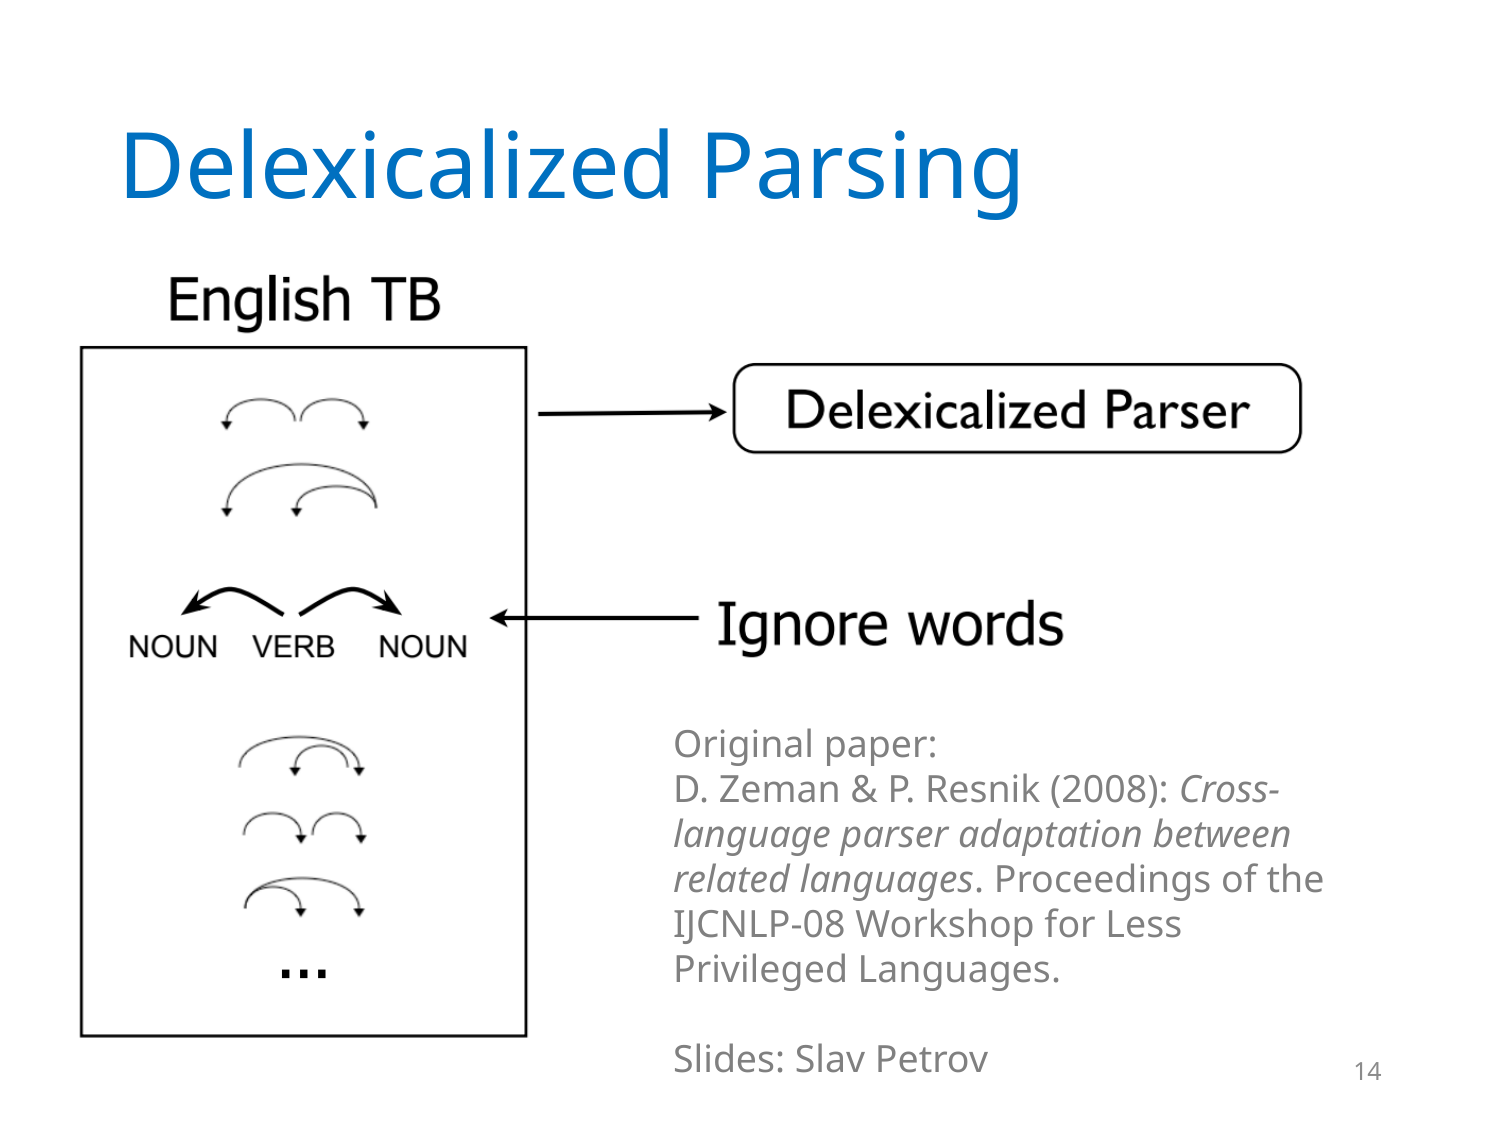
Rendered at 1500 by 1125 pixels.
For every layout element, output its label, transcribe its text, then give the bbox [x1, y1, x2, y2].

text_box Original paper: D. Zeman & P. Resnik (2008): Cross-language parser adaptation between related languages. Proceedings of the IJCNLP-08 Workshop for Less Privileged Languages. Slides: Slav Petrov [658, 712, 1368, 1088]
slide_number 14 [1059, 1042, 1397, 1103]
title Delexicalized Parsing [103, 59, 1397, 278]
picture [41, 243, 1329, 1060]
